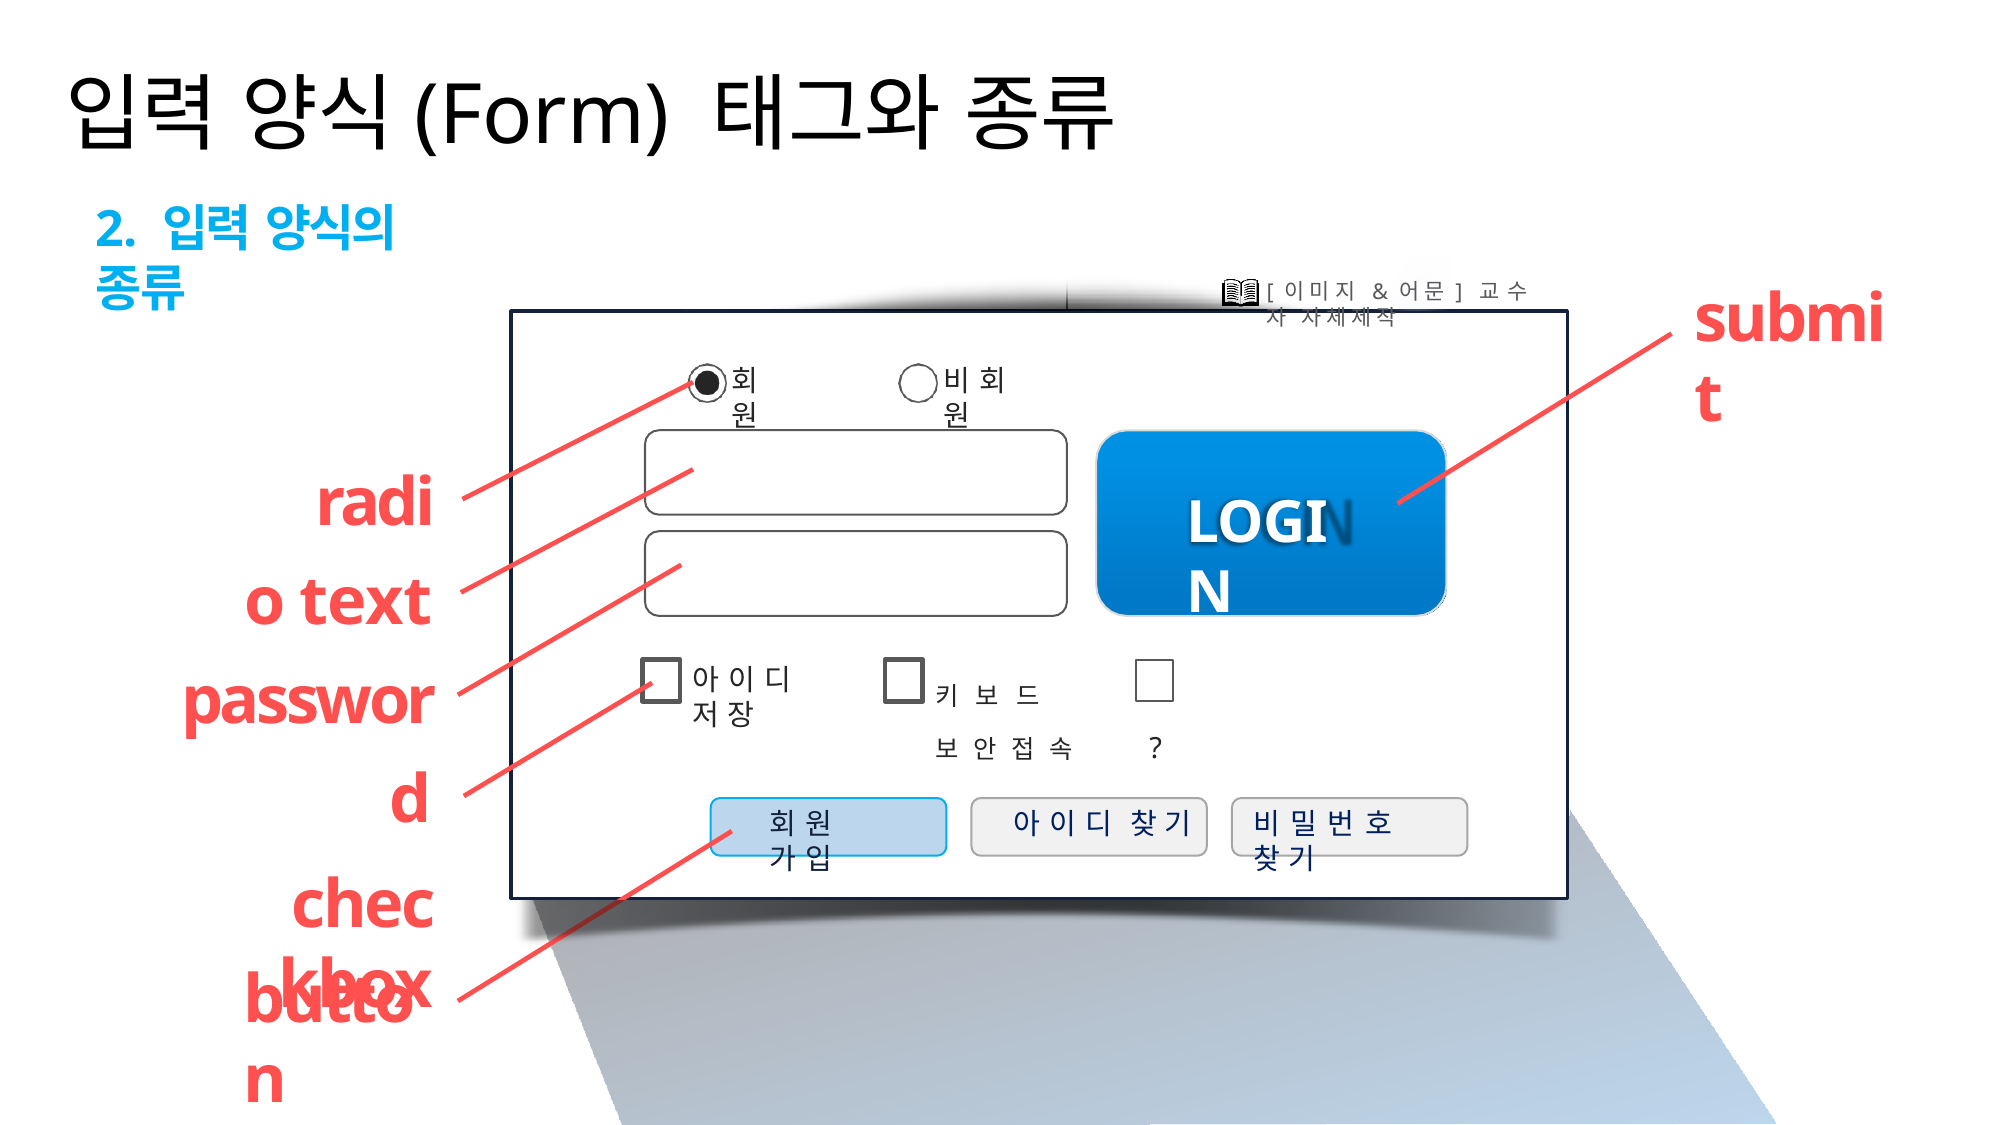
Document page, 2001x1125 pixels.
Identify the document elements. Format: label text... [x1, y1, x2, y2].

picture [1222, 274, 1259, 311]
text_box 입력 양식(Form) 태그와 종류 [50, 52, 1250, 168]
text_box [509, 309, 1776, 1125]
text_box radio text password checkbox [159, 438, 434, 1021]
text_box 2. 입력 양식의 종류 [92, 194, 487, 317]
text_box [455, 255, 1674, 1004]
text_box button [241, 953, 431, 1116]
text_box submit [1692, 272, 1888, 435]
